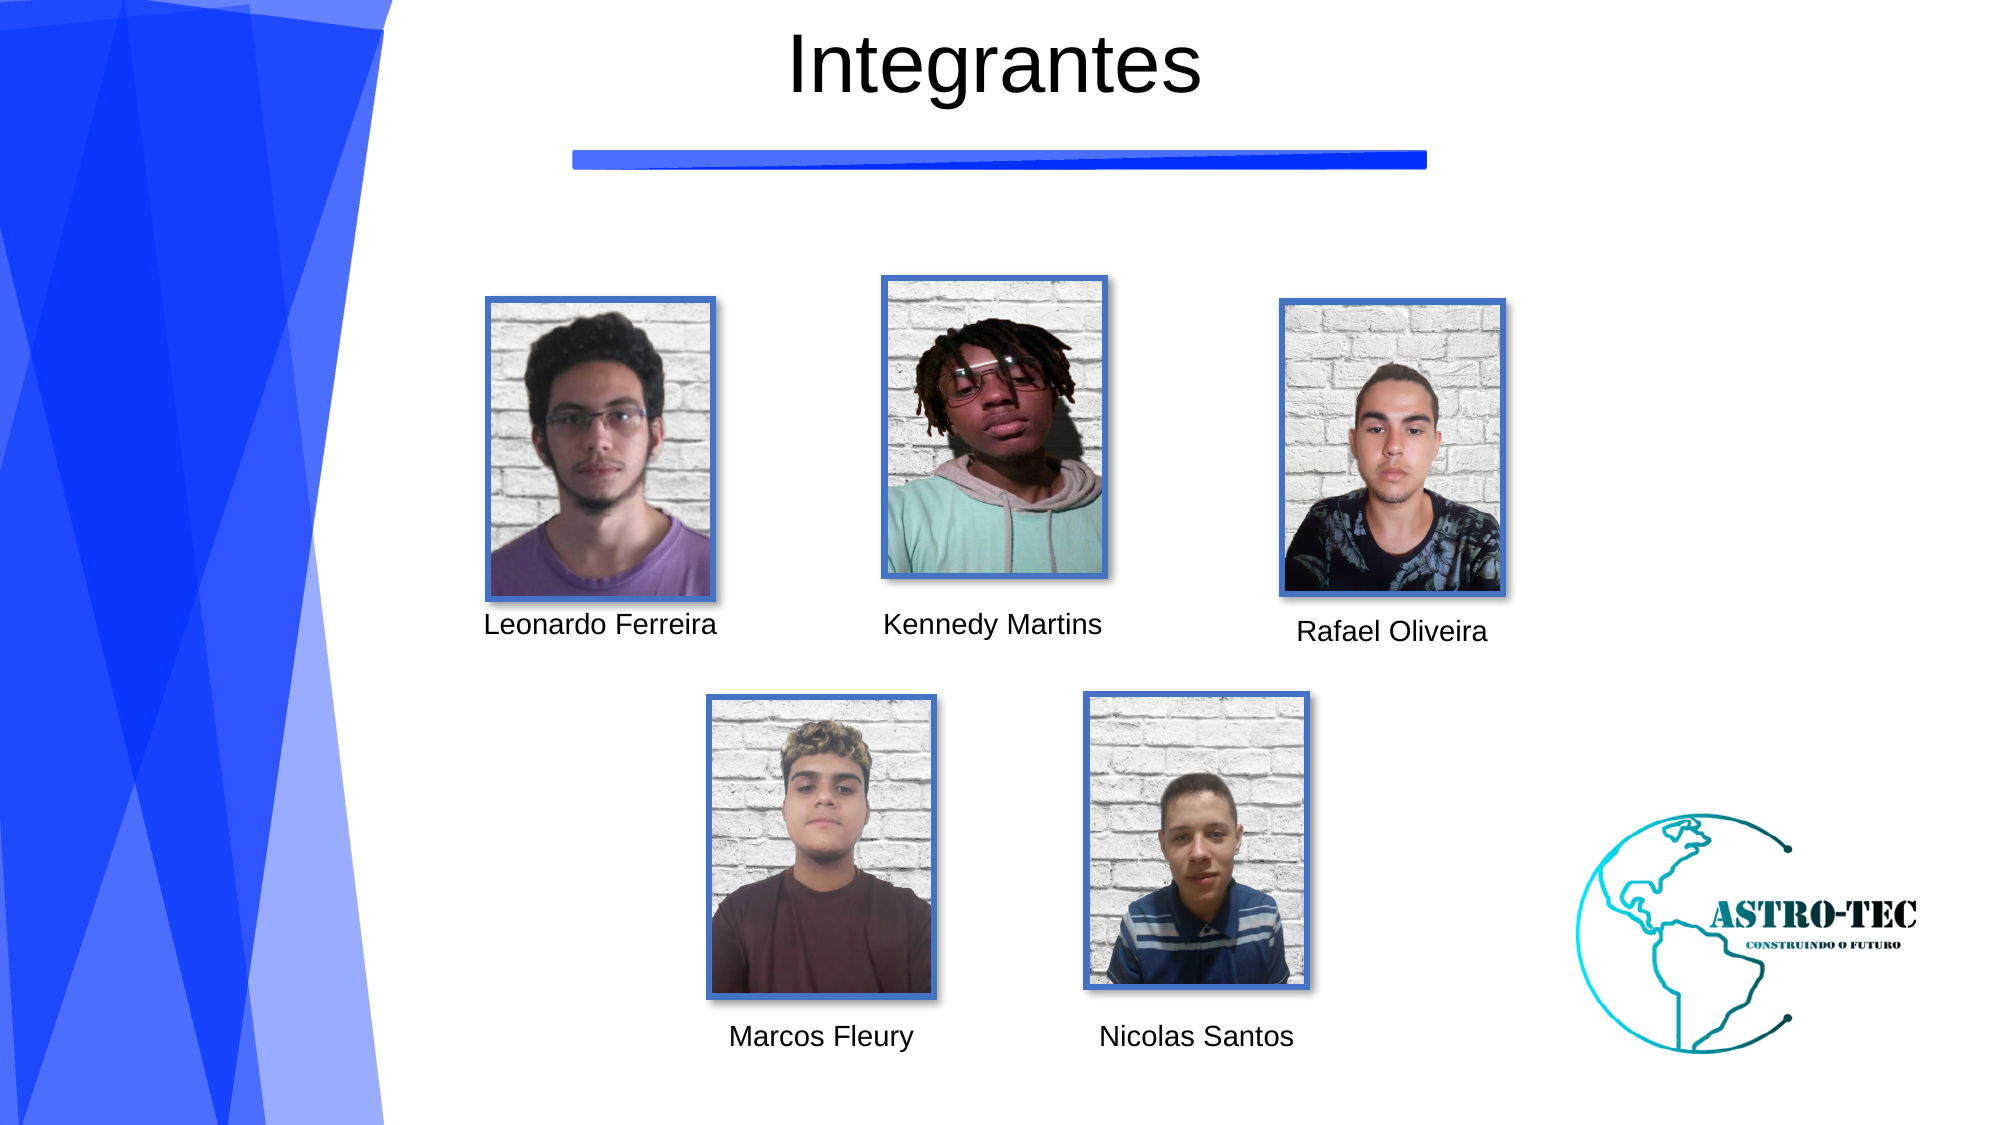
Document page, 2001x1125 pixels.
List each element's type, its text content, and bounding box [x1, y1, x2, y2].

text_box Integrantes [743, 2, 1247, 117]
text_box Leonardo Ferreira [429, 597, 772, 648]
text_box Nicolas Santos [1025, 1009, 1368, 1060]
picture [0, 0, 2001, 1125]
text_box Rafael Oliveira [1221, 604, 1564, 655]
text_box Kennedy Martins [821, 597, 1165, 648]
text_box Marcos Fleury [650, 1009, 993, 1060]
